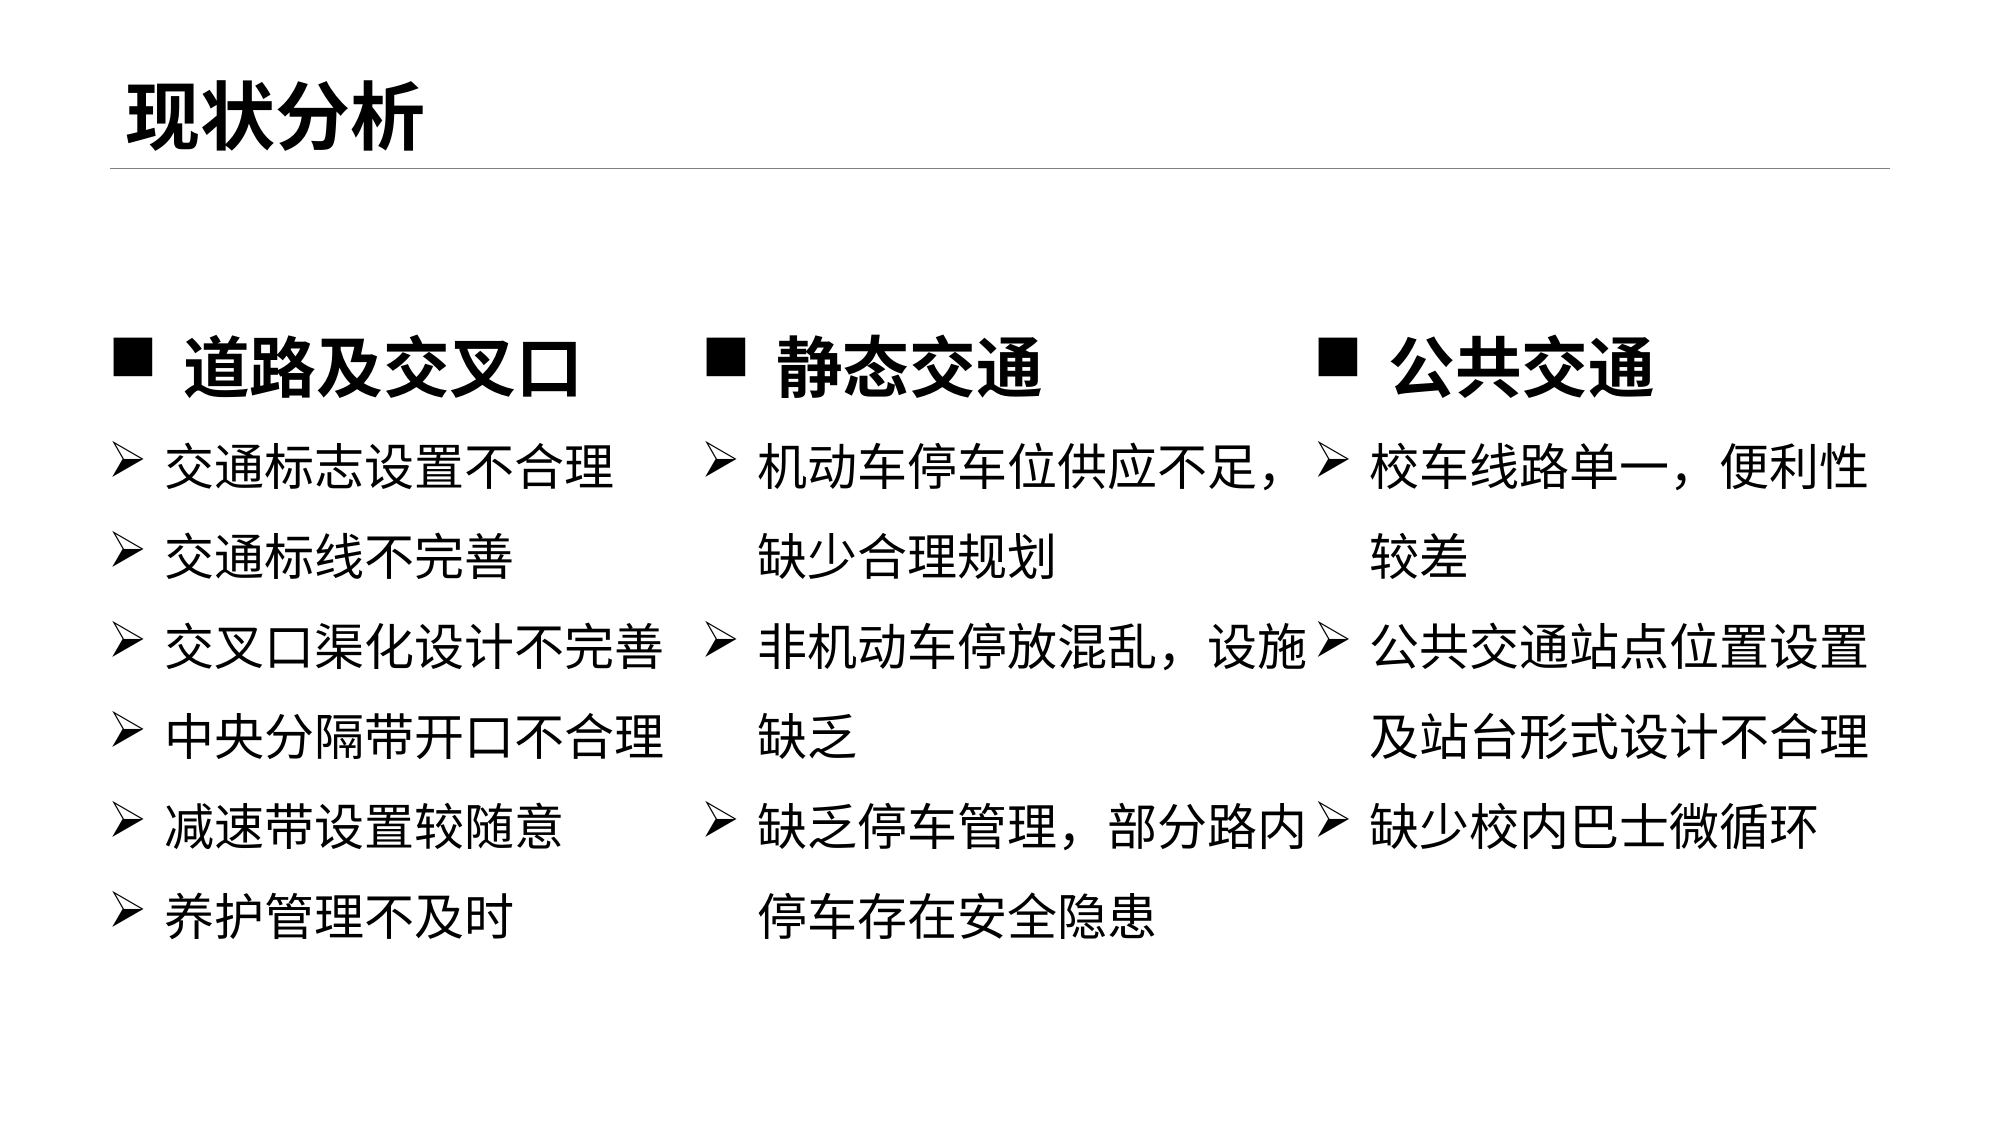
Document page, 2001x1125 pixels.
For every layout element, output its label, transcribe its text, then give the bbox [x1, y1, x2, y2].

text_box 道路及交叉口 交通标志设置不合理 交通标线不完善 交叉口渠化设计不完善 中央分隔带开口不合理 减速带设置较随意 养护管理不及时 [93, 278, 686, 953]
title 现状分析 [109, 0, 1890, 169]
text_box 静态交通 机动车停车位供应不足，缺少合理规划 非机动车停放混乱，设施缺乏 缺乏停车管理，部分路内停车存在安全隐患 [686, 278, 1298, 953]
text_box 公共交通 校车线路单一，便利性较差 公共交通站点位置设置及站台形式设计不合理 缺少校内巴士微循环 [1298, 278, 1890, 953]
